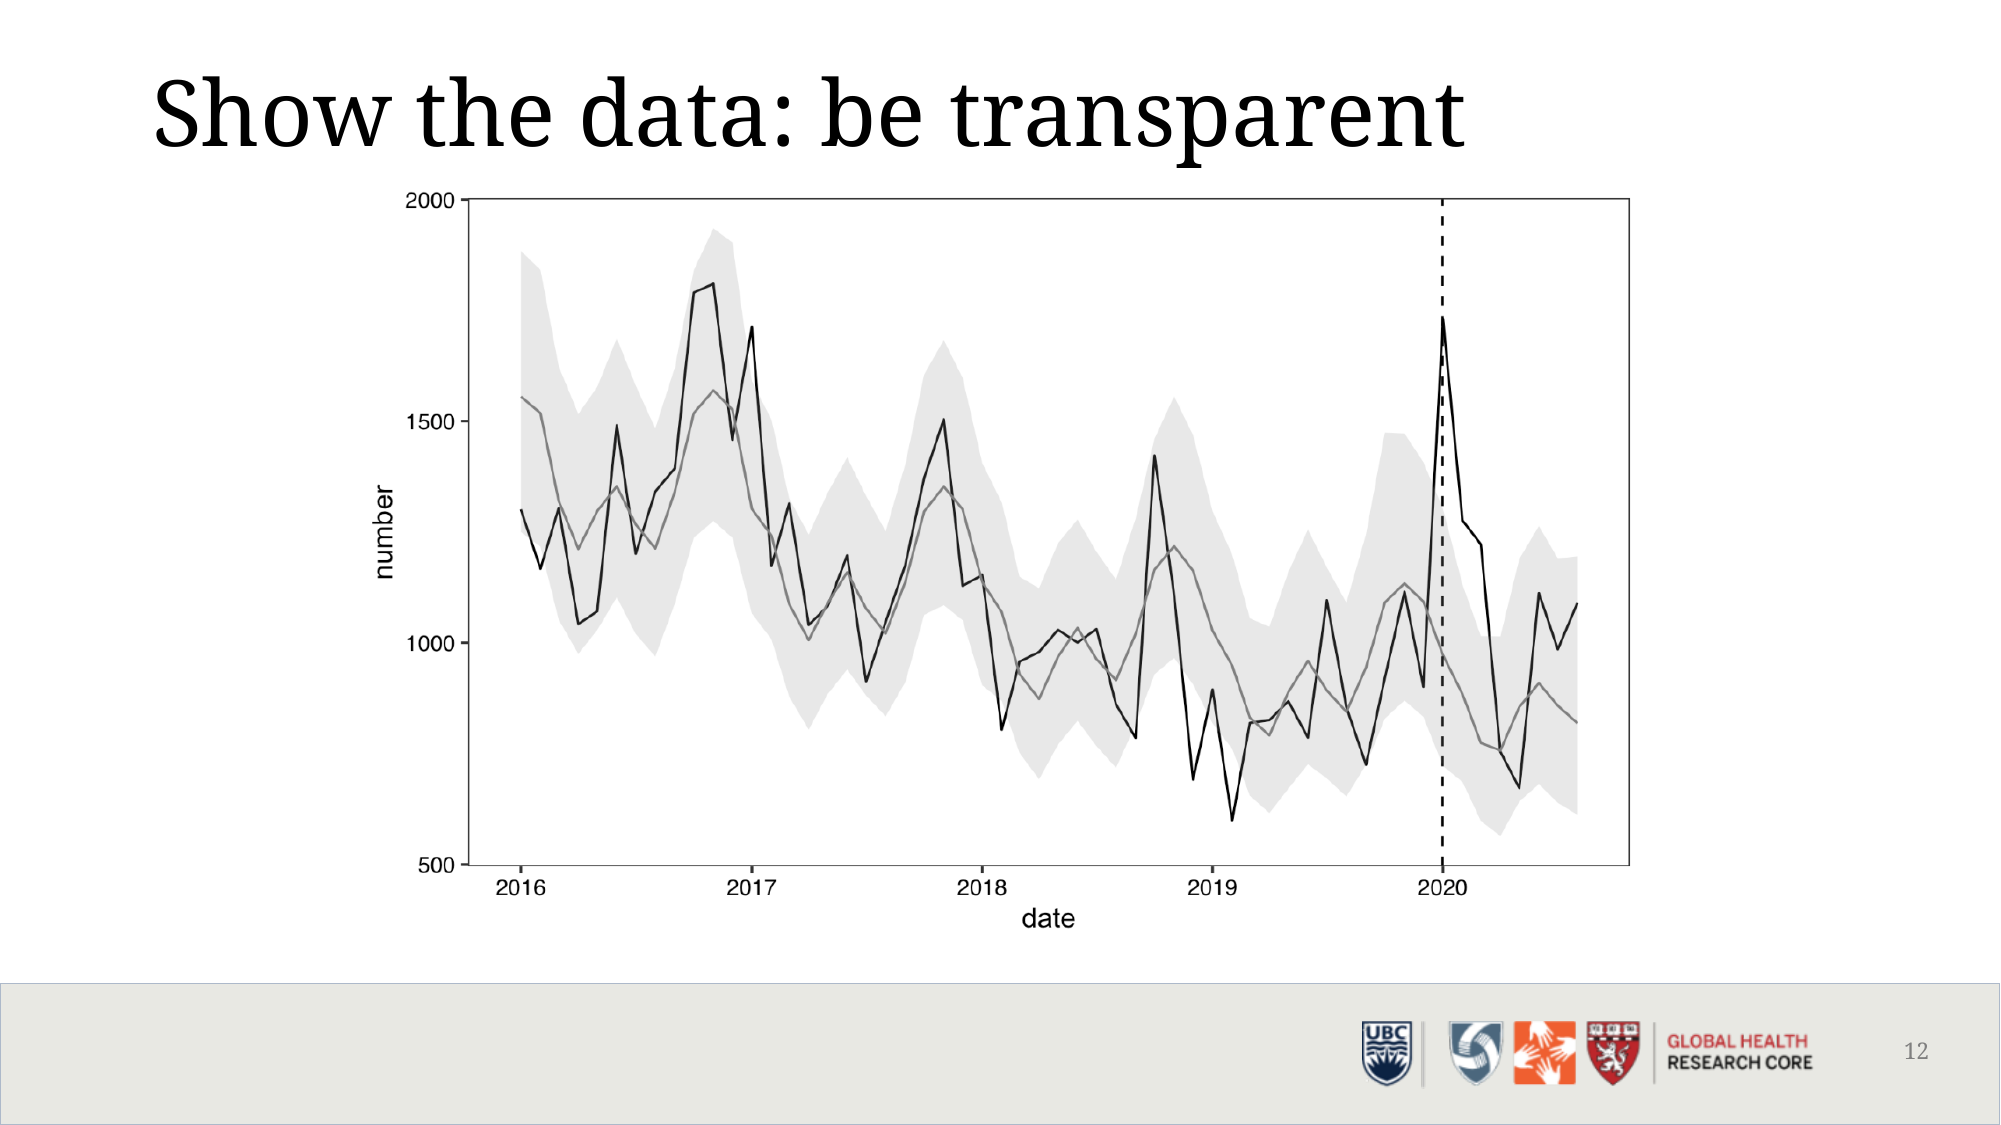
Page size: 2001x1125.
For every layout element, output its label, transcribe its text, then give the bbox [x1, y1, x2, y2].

text_box Show the data: be transparent [137, 59, 1863, 228]
picture [364, 187, 1635, 938]
picture [1362, 1021, 1859, 1114]
